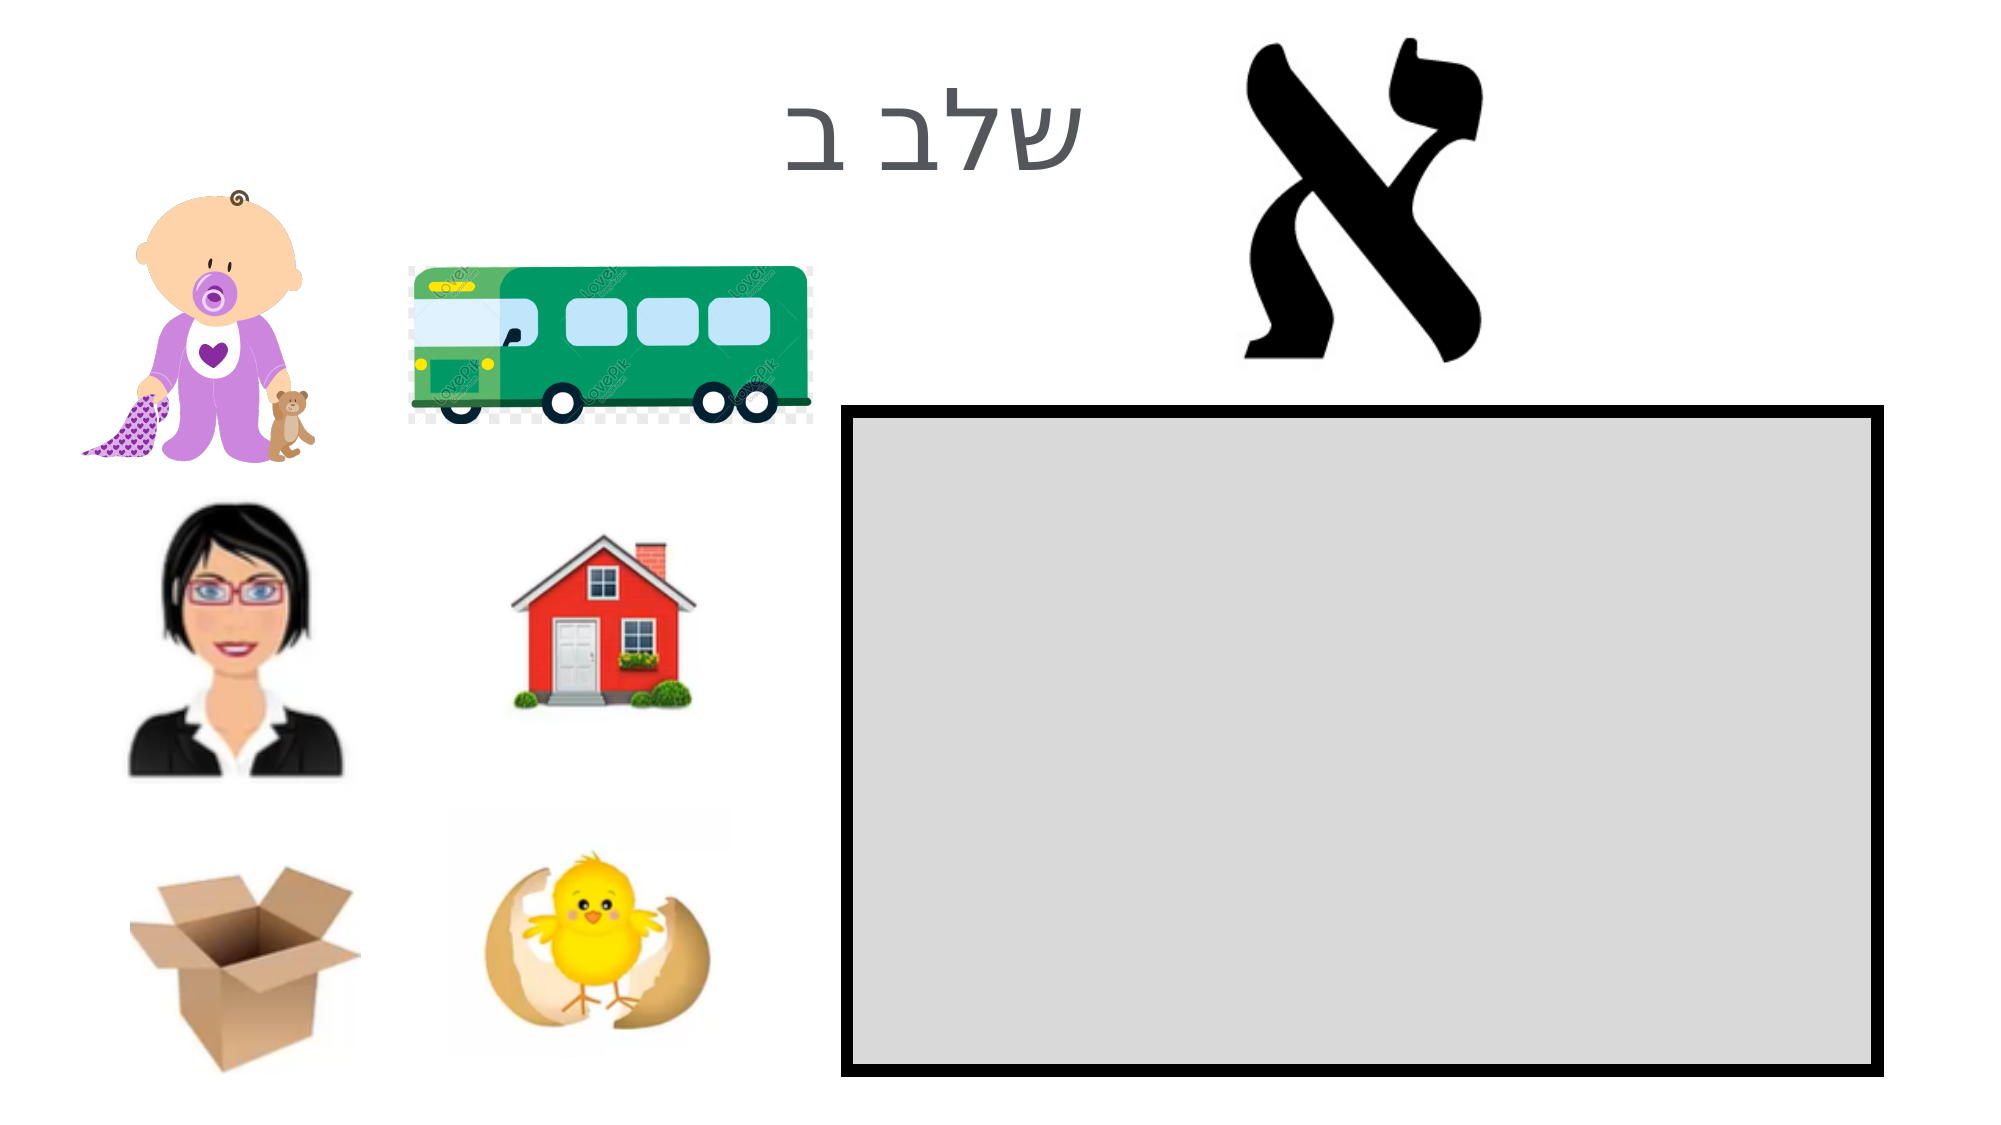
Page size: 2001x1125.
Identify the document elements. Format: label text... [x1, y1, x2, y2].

picture [482, 475, 725, 730]
text_box שלב ב [768, 50, 1102, 201]
text_box [846, 411, 1879, 1072]
picture [90, 475, 361, 802]
picture [449, 808, 731, 1059]
picture [408, 266, 813, 424]
picture [81, 190, 315, 463]
picture [130, 814, 361, 1089]
picture [1212, 6, 1502, 397]
